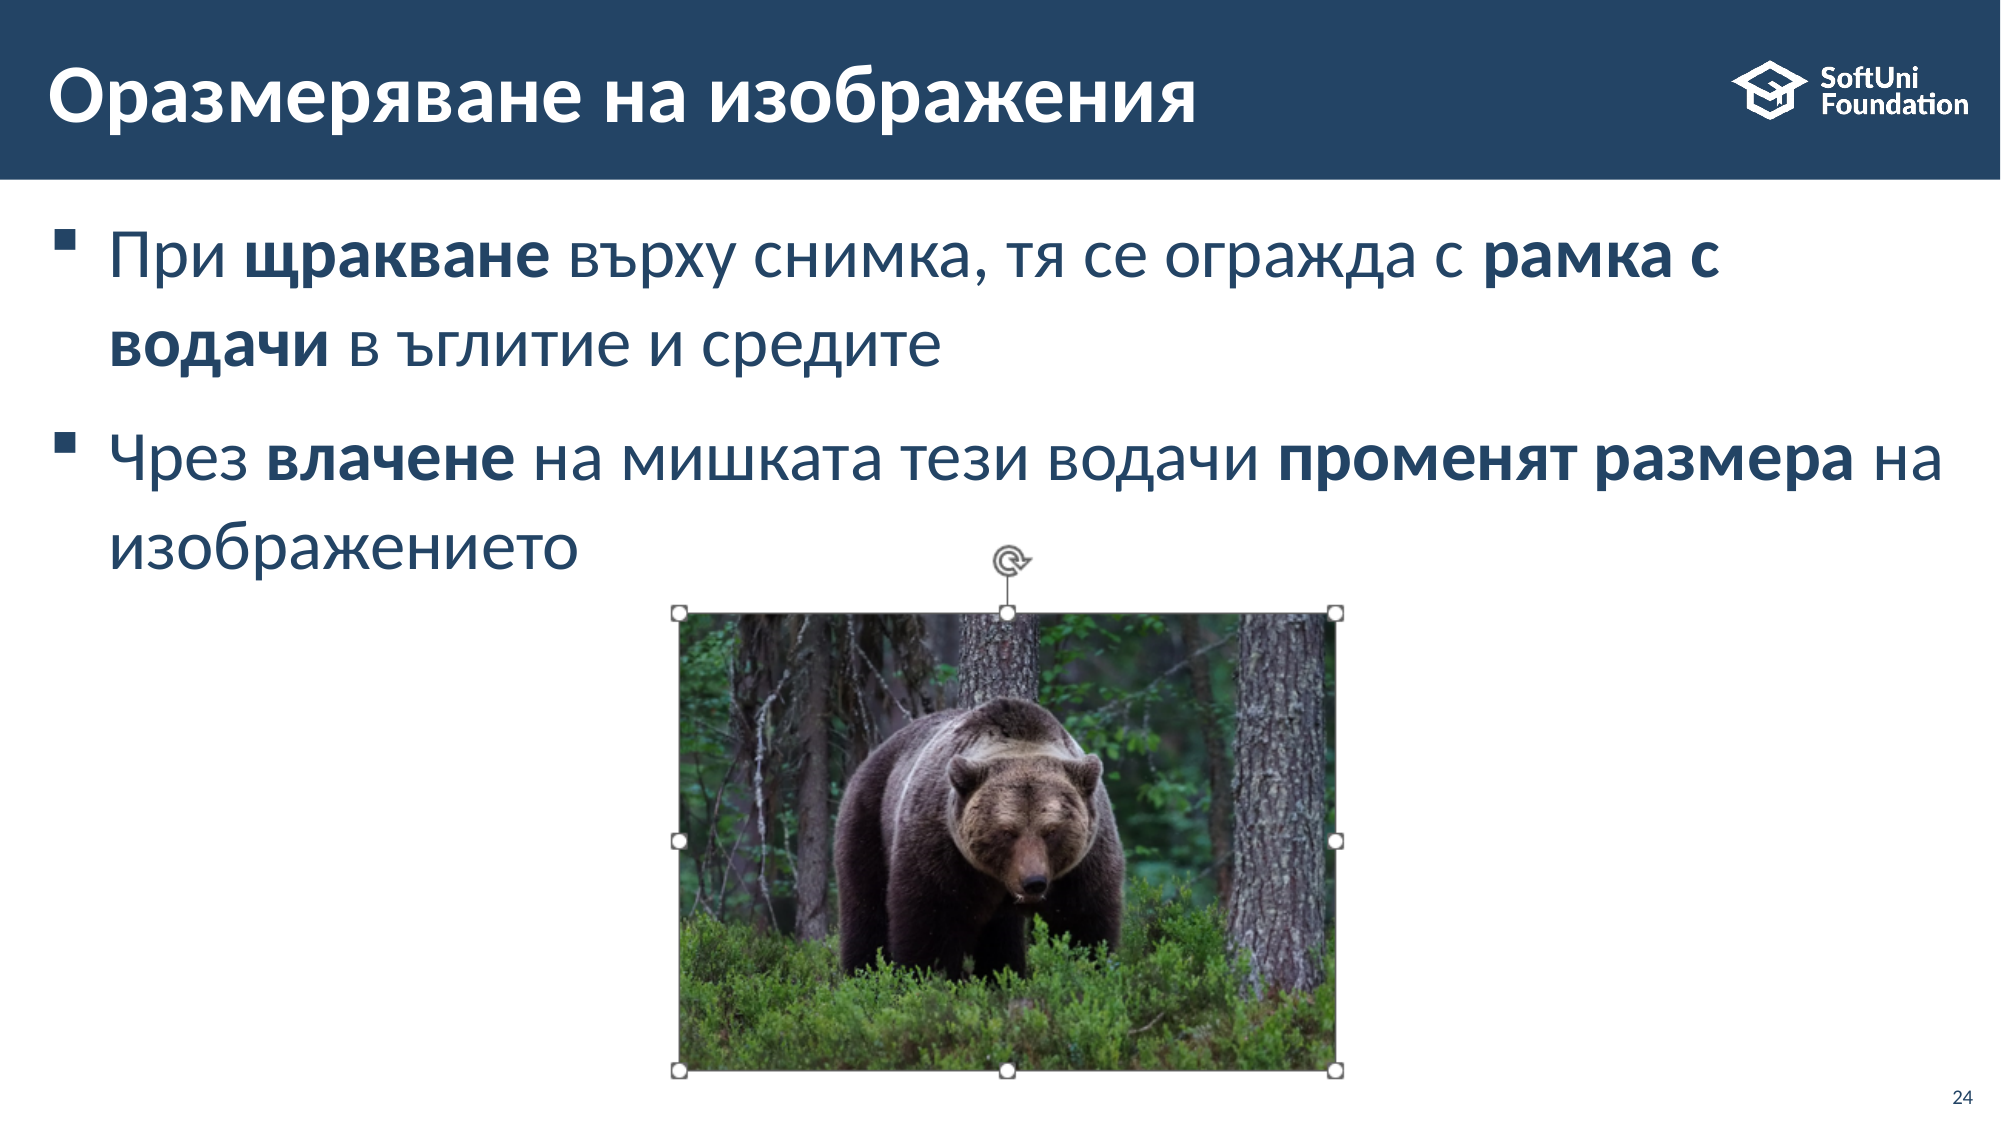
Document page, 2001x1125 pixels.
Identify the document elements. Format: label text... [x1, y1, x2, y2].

picture [608, 522, 1392, 1104]
title Оразмеряване на изображения [31, 16, 1716, 162]
picture [1731, 60, 1968, 120]
list При щракване върху снимка, тя се огражда с рамка с водачи в ъглитие и средите Чрез влачене на мишката тези водачи променят размера на изображението [31, 196, 1970, 1104]
slide_number 24 [1927, 1067, 1989, 1117]
